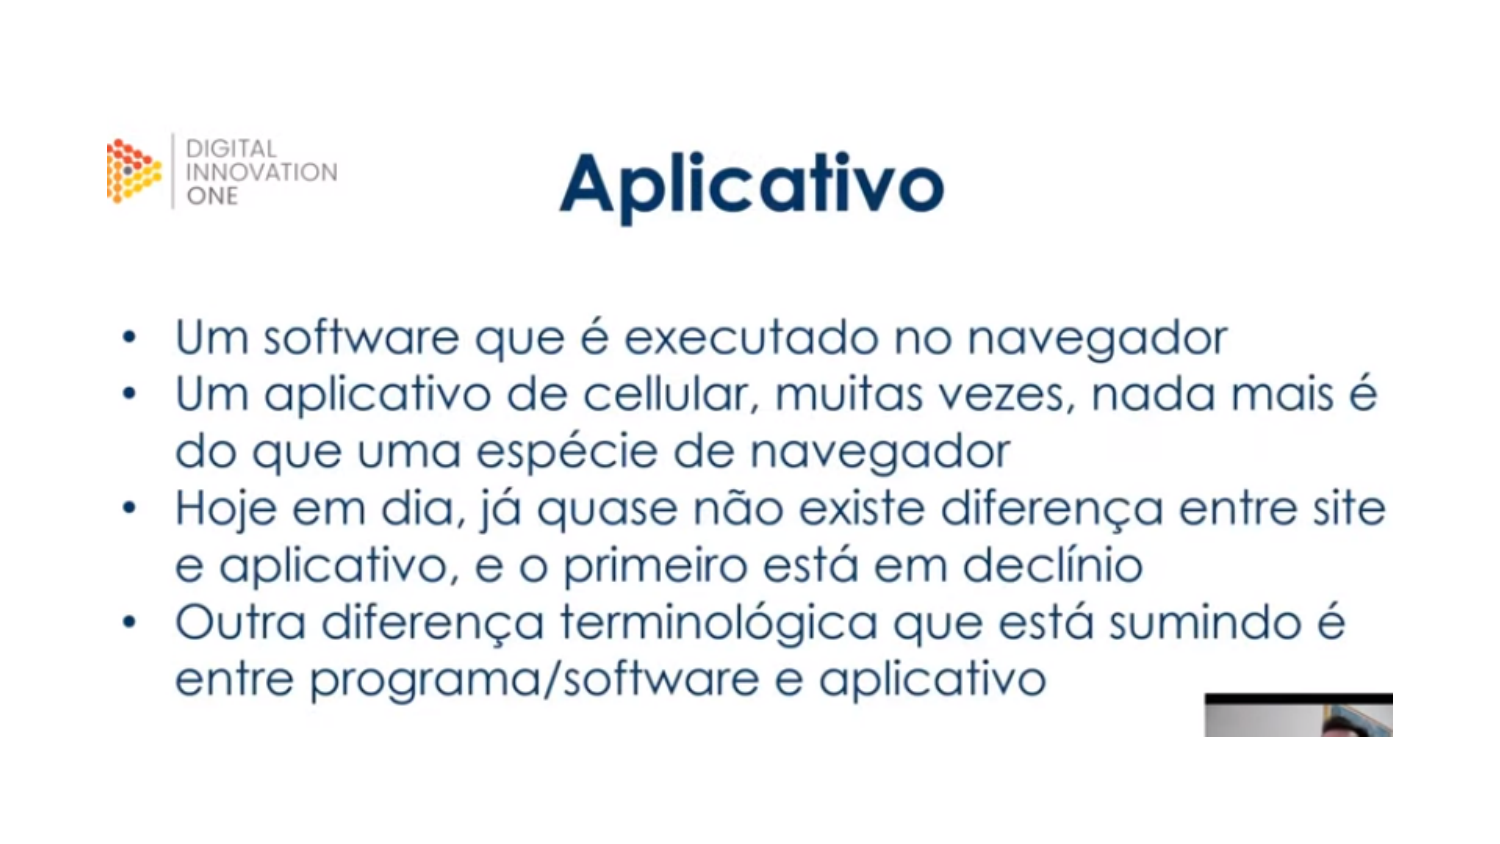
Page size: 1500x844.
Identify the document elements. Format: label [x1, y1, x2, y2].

picture [107, 106, 1393, 737]
